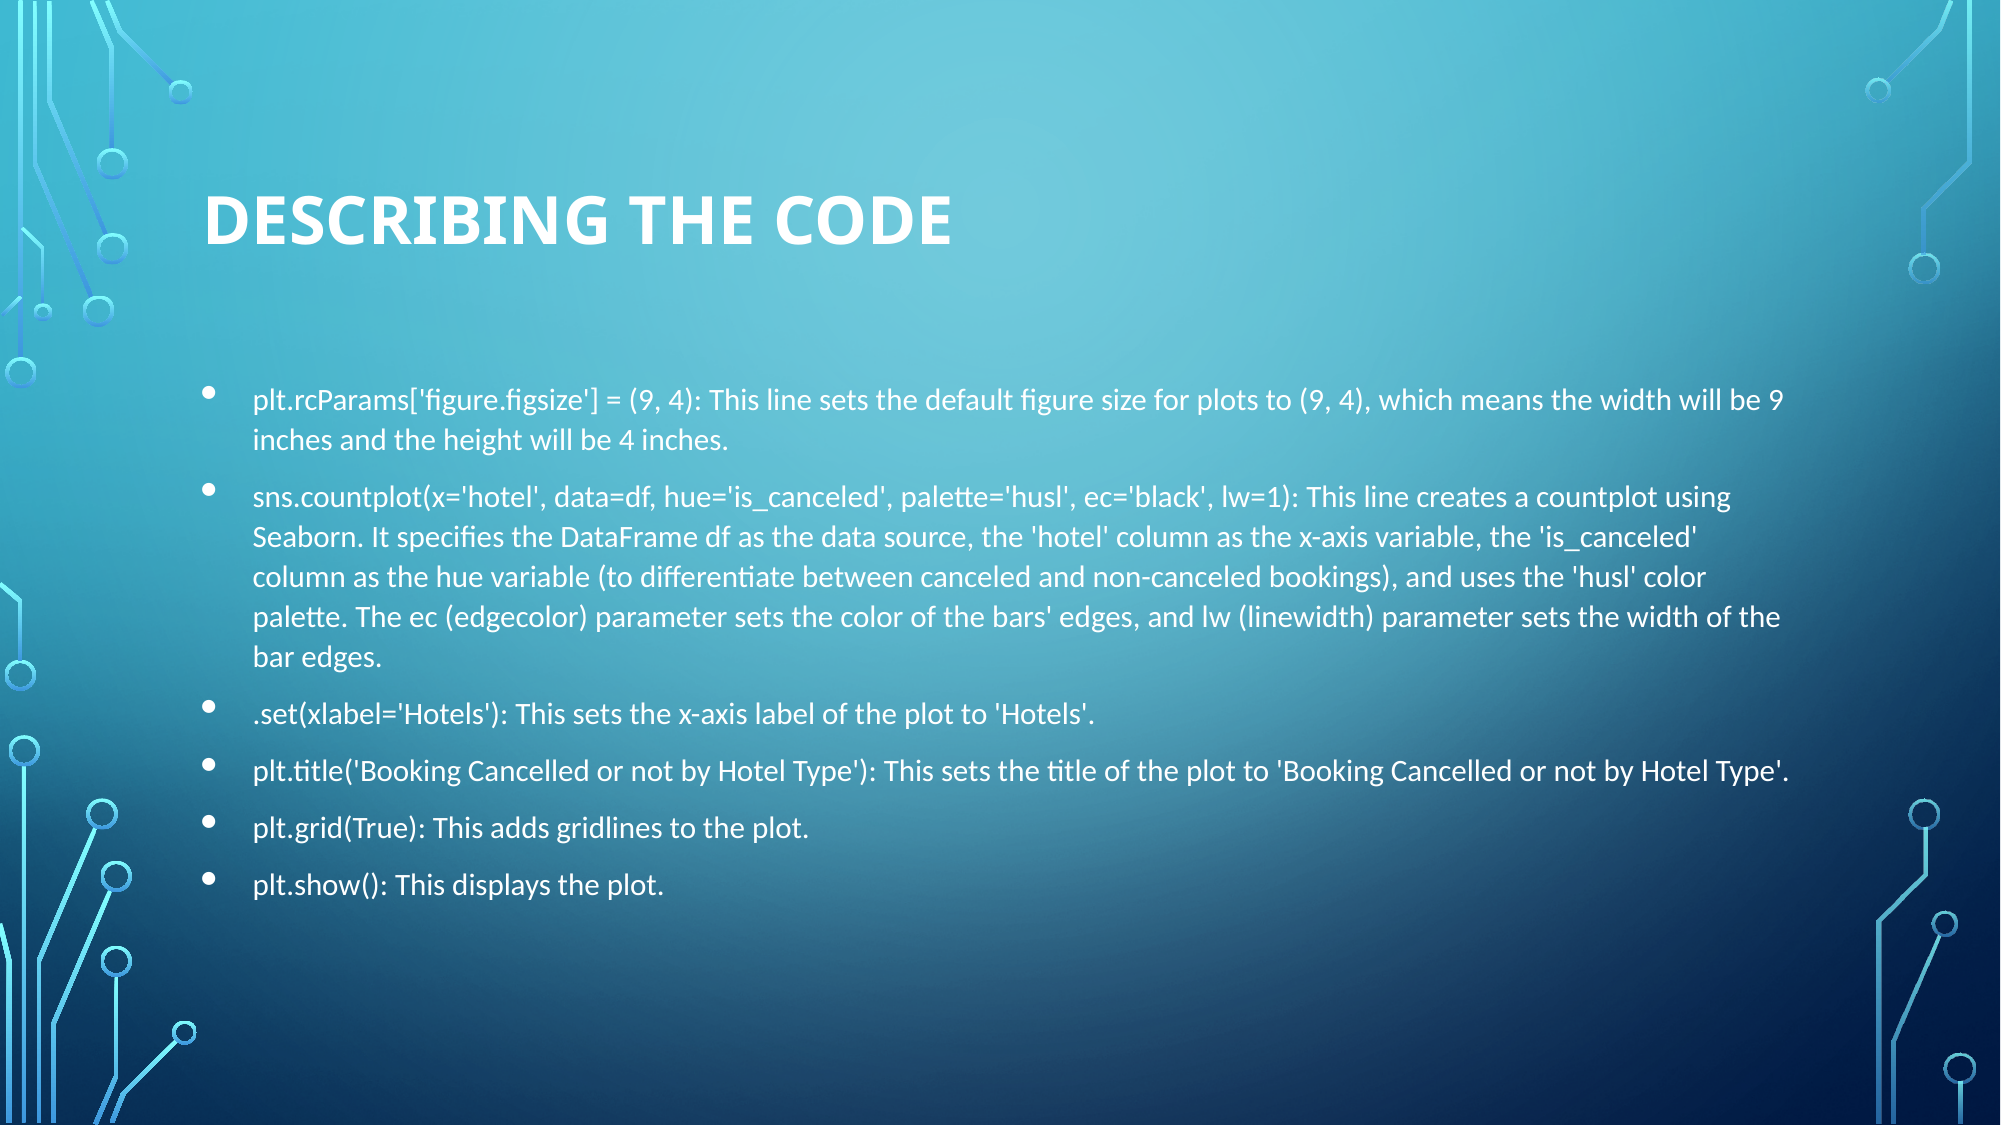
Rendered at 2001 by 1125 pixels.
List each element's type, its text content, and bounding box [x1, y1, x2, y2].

title Describing the code [187, 101, 1813, 344]
list plt.rcParams['figure.figsize'] = (9, 4): This line sets the default figure size for plots to (9, 4), which means the width will be 9 inches and the height will be 4 inches. sns.countplot(x='hotel', data=df, hue='is_canceled', palette='husl', ec='black', lw=1): This line creates a countplot using Seaborn. It specifies the DataFrame df as the data source, the 'hotel' column as the x-axis variable, the 'is_canceled' column as the hue variable (to differentiate between canceled and non-canceled bookings), and uses the 'husl' color palette. The ec (edgecolor) parameter sets the color of the bars' edges, and lw (linewidth) parameter sets the width of the bar edges. .set(xlabel='Hotels'): This sets the x-axis label of the plot to 'Hotels'. plt.title('Booking Cancelled or not by Hotel Type'): This sets the title of the plot to 'Booking Cancelled or not by Hotel Type'. plt.grid(True): This adds gridlines to the plot. plt.show(): This displays the plot. [187, 369, 1813, 950]
